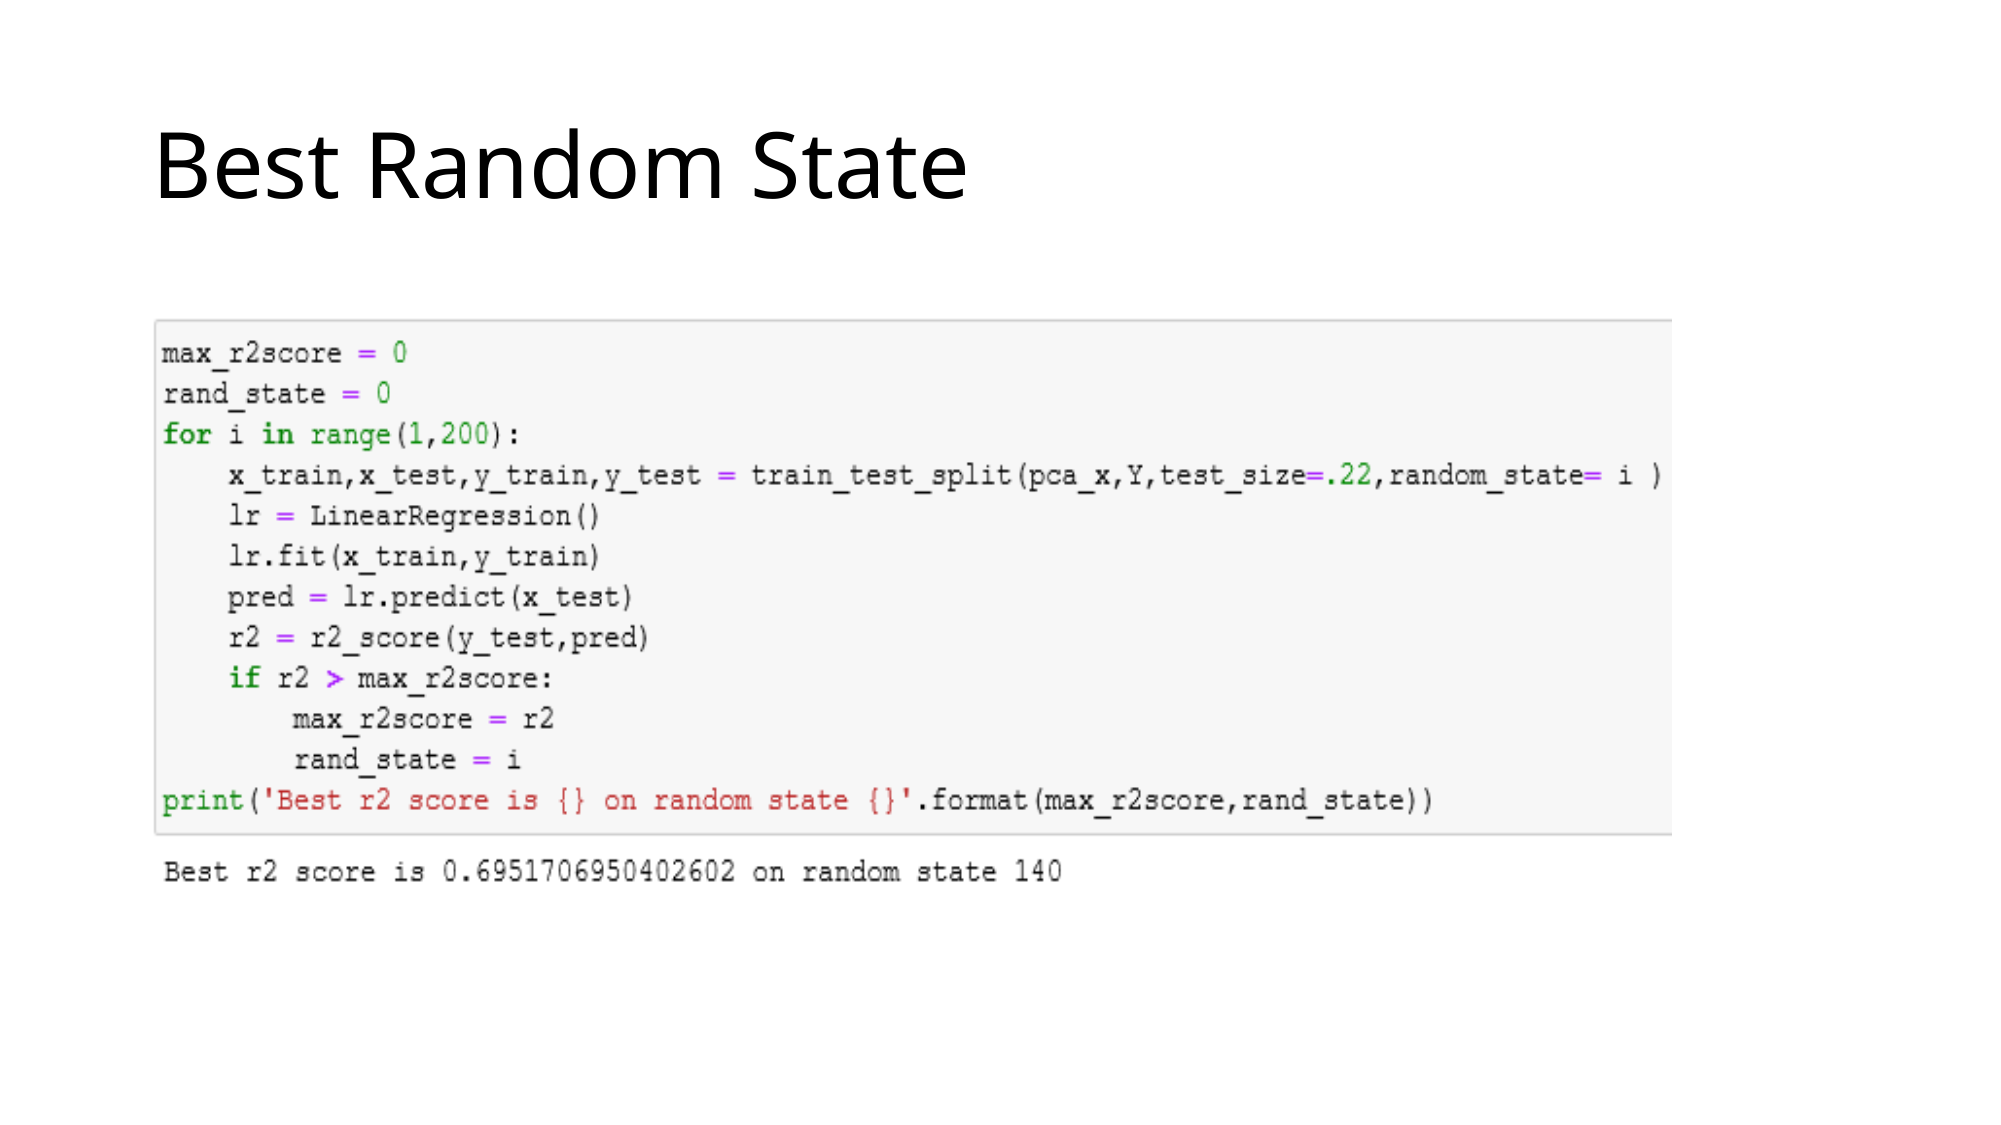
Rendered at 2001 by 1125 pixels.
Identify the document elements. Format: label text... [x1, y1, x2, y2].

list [137, 308, 1672, 909]
title Best Random State [137, 59, 1863, 278]
